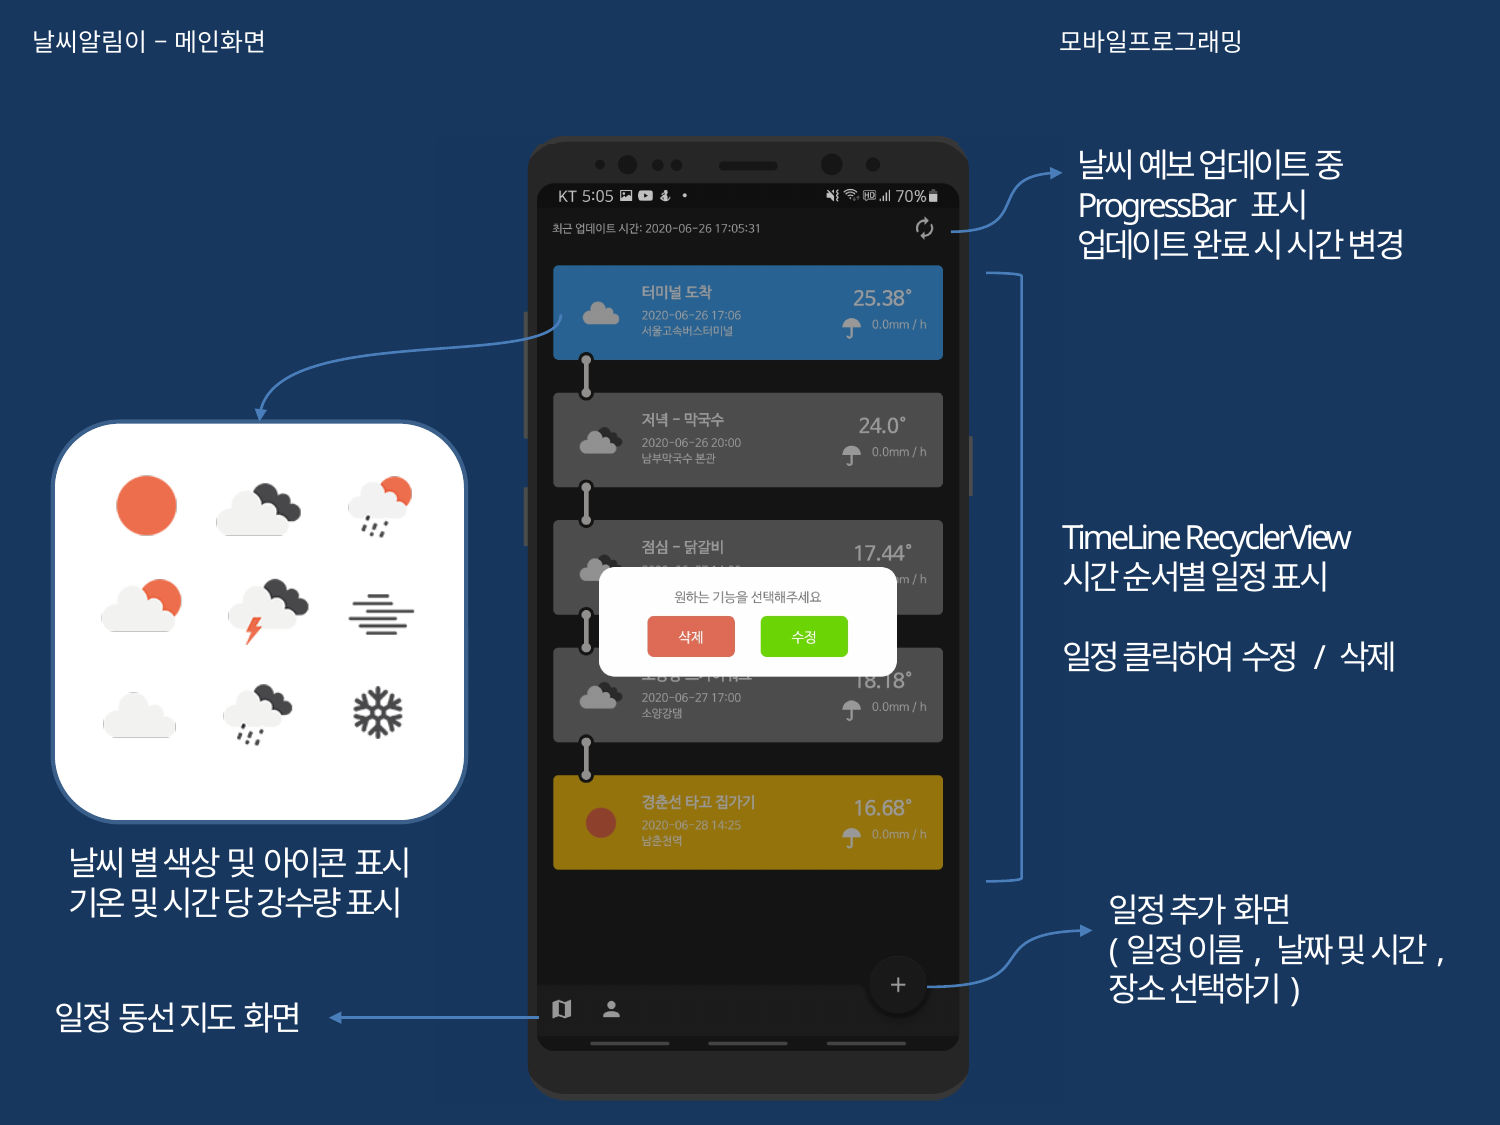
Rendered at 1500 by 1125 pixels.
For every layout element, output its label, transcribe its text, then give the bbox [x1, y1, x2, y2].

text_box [950, 172, 1063, 232]
text_box 일정 추가 화면 (일정 이름, 날짜 및 시간, 장소 선택하기) [1094, 881, 1475, 1016]
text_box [926, 930, 1093, 988]
text_box 날씨 별 색상 및 아이콘 표시 기온 및 시간 당 강수량 표시 [53, 834, 430, 929]
text_box TimeLine RecyclerView 시간 순서별 일정 표시 일정 클릭하여 수정 / 삭제 [1069, 508, 1460, 684]
text_box 일정 동선 지도 화면 [40, 989, 422, 1045]
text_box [52, 421, 467, 823]
text_box 날씨 예보 업데이트 중 ProgressBar 표시 업데이트 완료 시 시간 변경 [1066, 136, 1475, 272]
picture [435, 136, 1064, 1107]
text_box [17, 18, 1471, 65]
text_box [259, 314, 562, 422]
